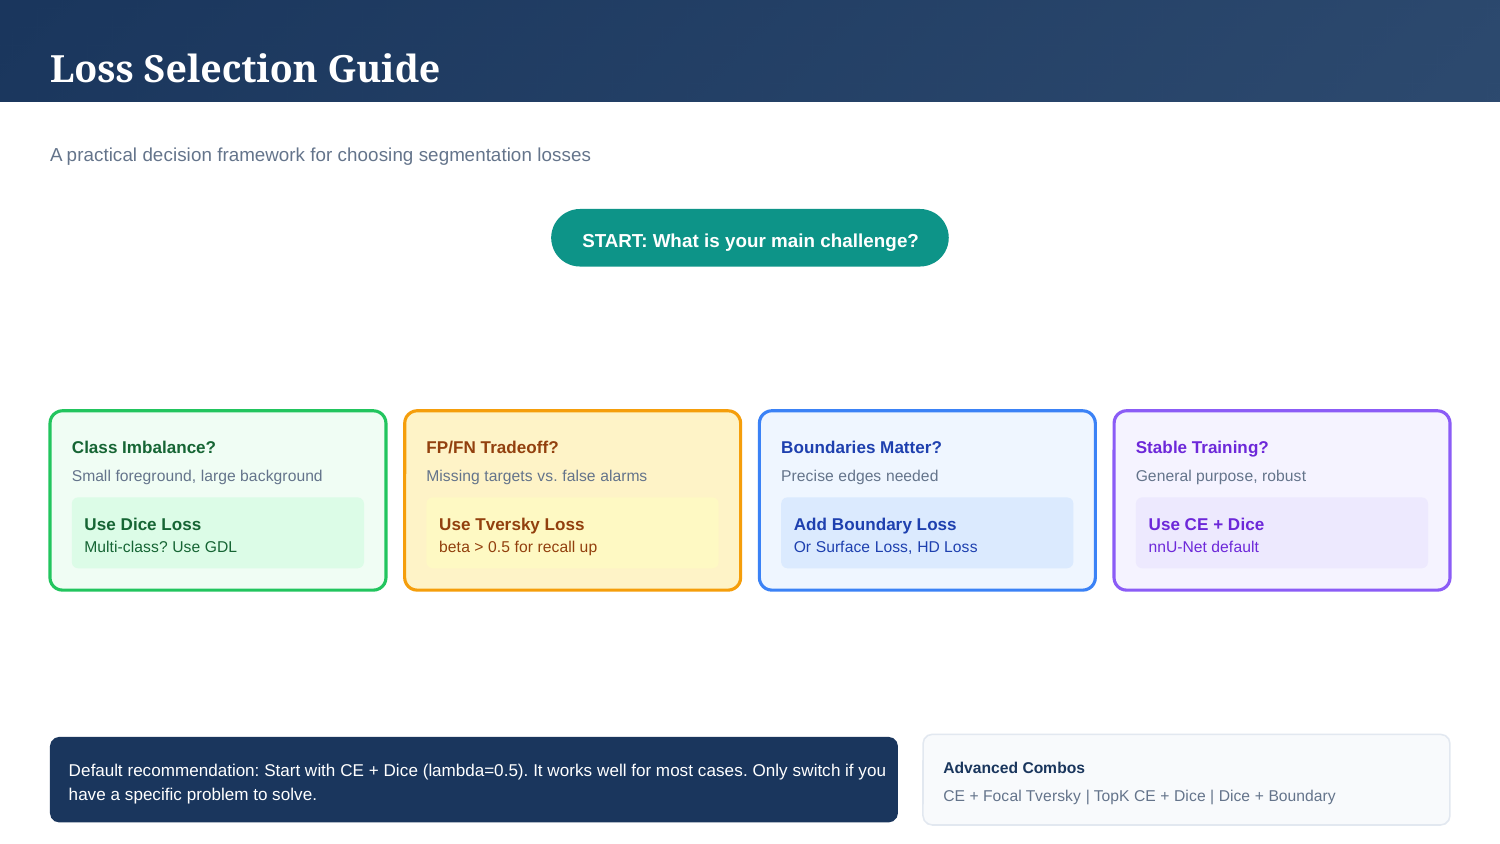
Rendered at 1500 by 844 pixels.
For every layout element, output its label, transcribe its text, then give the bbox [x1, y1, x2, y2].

text_box General purpose, robust [1135, 462, 1434, 485]
text_box FP/FN Tradeoff? [426, 432, 725, 457]
text_box Stable Training? [1135, 432, 1434, 457]
text_box [49, 736, 898, 823]
text_box nnU-Net default [1148, 533, 1421, 556]
text_box Add Boundary Loss [793, 509, 1067, 533]
text_box beta > 0.5 for recall up [439, 533, 712, 556]
text_box Precise edges needed [781, 462, 1080, 485]
text_box A practical decision framework for choosing segmentation losses [50, 139, 1478, 166]
text_box Use Tversky Loss [439, 509, 712, 533]
text_box Small foreground, large background [71, 462, 370, 485]
text_box [49, 410, 386, 591]
text_box Or Surface Loss, HD Loss [793, 533, 1067, 556]
text_box Use CE + Dice [1148, 509, 1421, 533]
text_box Boundaries Matter? [781, 432, 1080, 457]
text_box [71, 497, 365, 569]
text_box [404, 410, 741, 591]
text_box [759, 410, 1096, 591]
text_box [1114, 410, 1451, 591]
text_box Class Imbalance? [71, 432, 370, 457]
text_box [551, 208, 949, 267]
text_box Advanced Combos [943, 754, 1440, 777]
text_box Missing targets vs. false alarms [426, 462, 725, 485]
text_box [922, 734, 1450, 826]
text_box Default recommendation: Start with CE + Dice (lambda=0.5). It works well for most cases. Only switch if you have a specific problem to solve. [68, 755, 896, 804]
text_box CE + Focal Tversky | TopK CE + Dice | Dice + Boundary [943, 782, 1440, 805]
text_box Multi-class? Use GDL [84, 533, 357, 556]
text_box [781, 497, 1074, 569]
text_box Use Dice Loss [84, 509, 357, 533]
text_box START: What is your main challenge? [582, 224, 925, 251]
text_box [1135, 497, 1429, 569]
text_box [426, 497, 719, 569]
picture [0, 0, 1500, 102]
